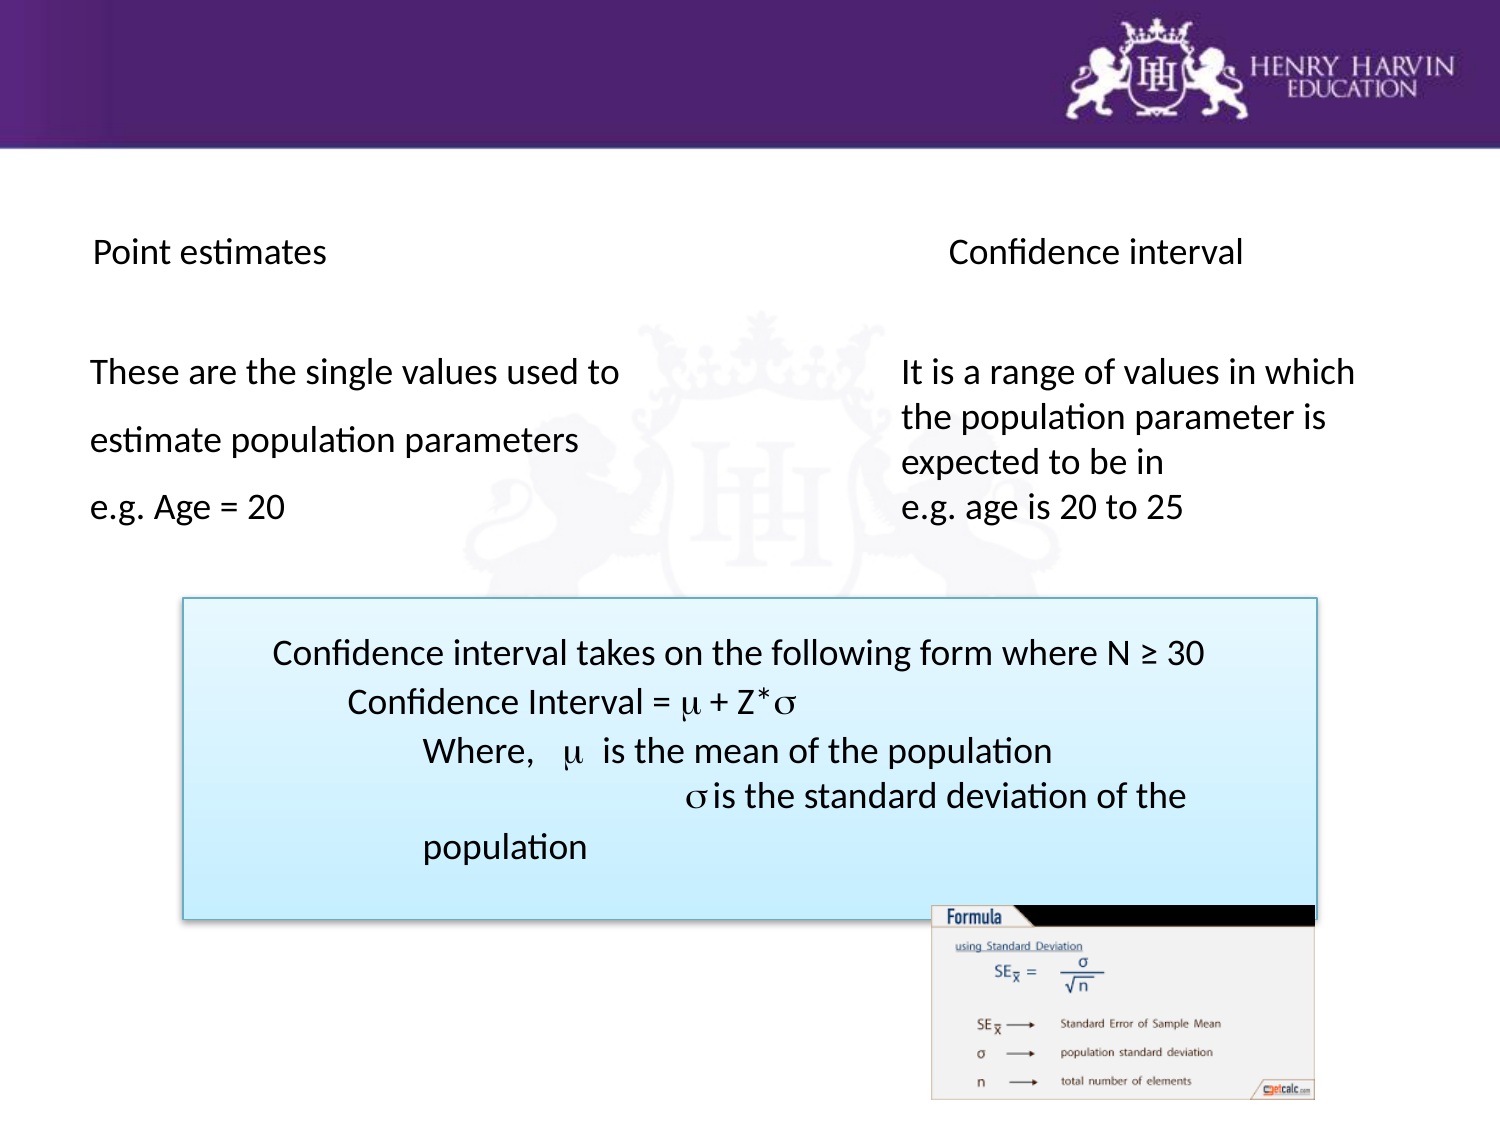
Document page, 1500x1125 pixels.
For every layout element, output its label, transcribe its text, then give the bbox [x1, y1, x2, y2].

text_box It is a range of values in which the population parameter is expected to be in e.g. age is 20 to 25 [886, 339, 1424, 535]
text_box Point estimates [78, 219, 343, 280]
text_box Confidence interval [933, 219, 1260, 280]
text_box These are the single values used to estimate population parameters e.g. Age = 20 [0, 317, 750, 535]
picture [0, 0, 1500, 1125]
text_box Confidence interval takes on the following form where N ≥ 30 Confidence Interval = m + Z*s Where, m is the mean of the population s is the standard deviation of the population [182, 597, 1318, 920]
